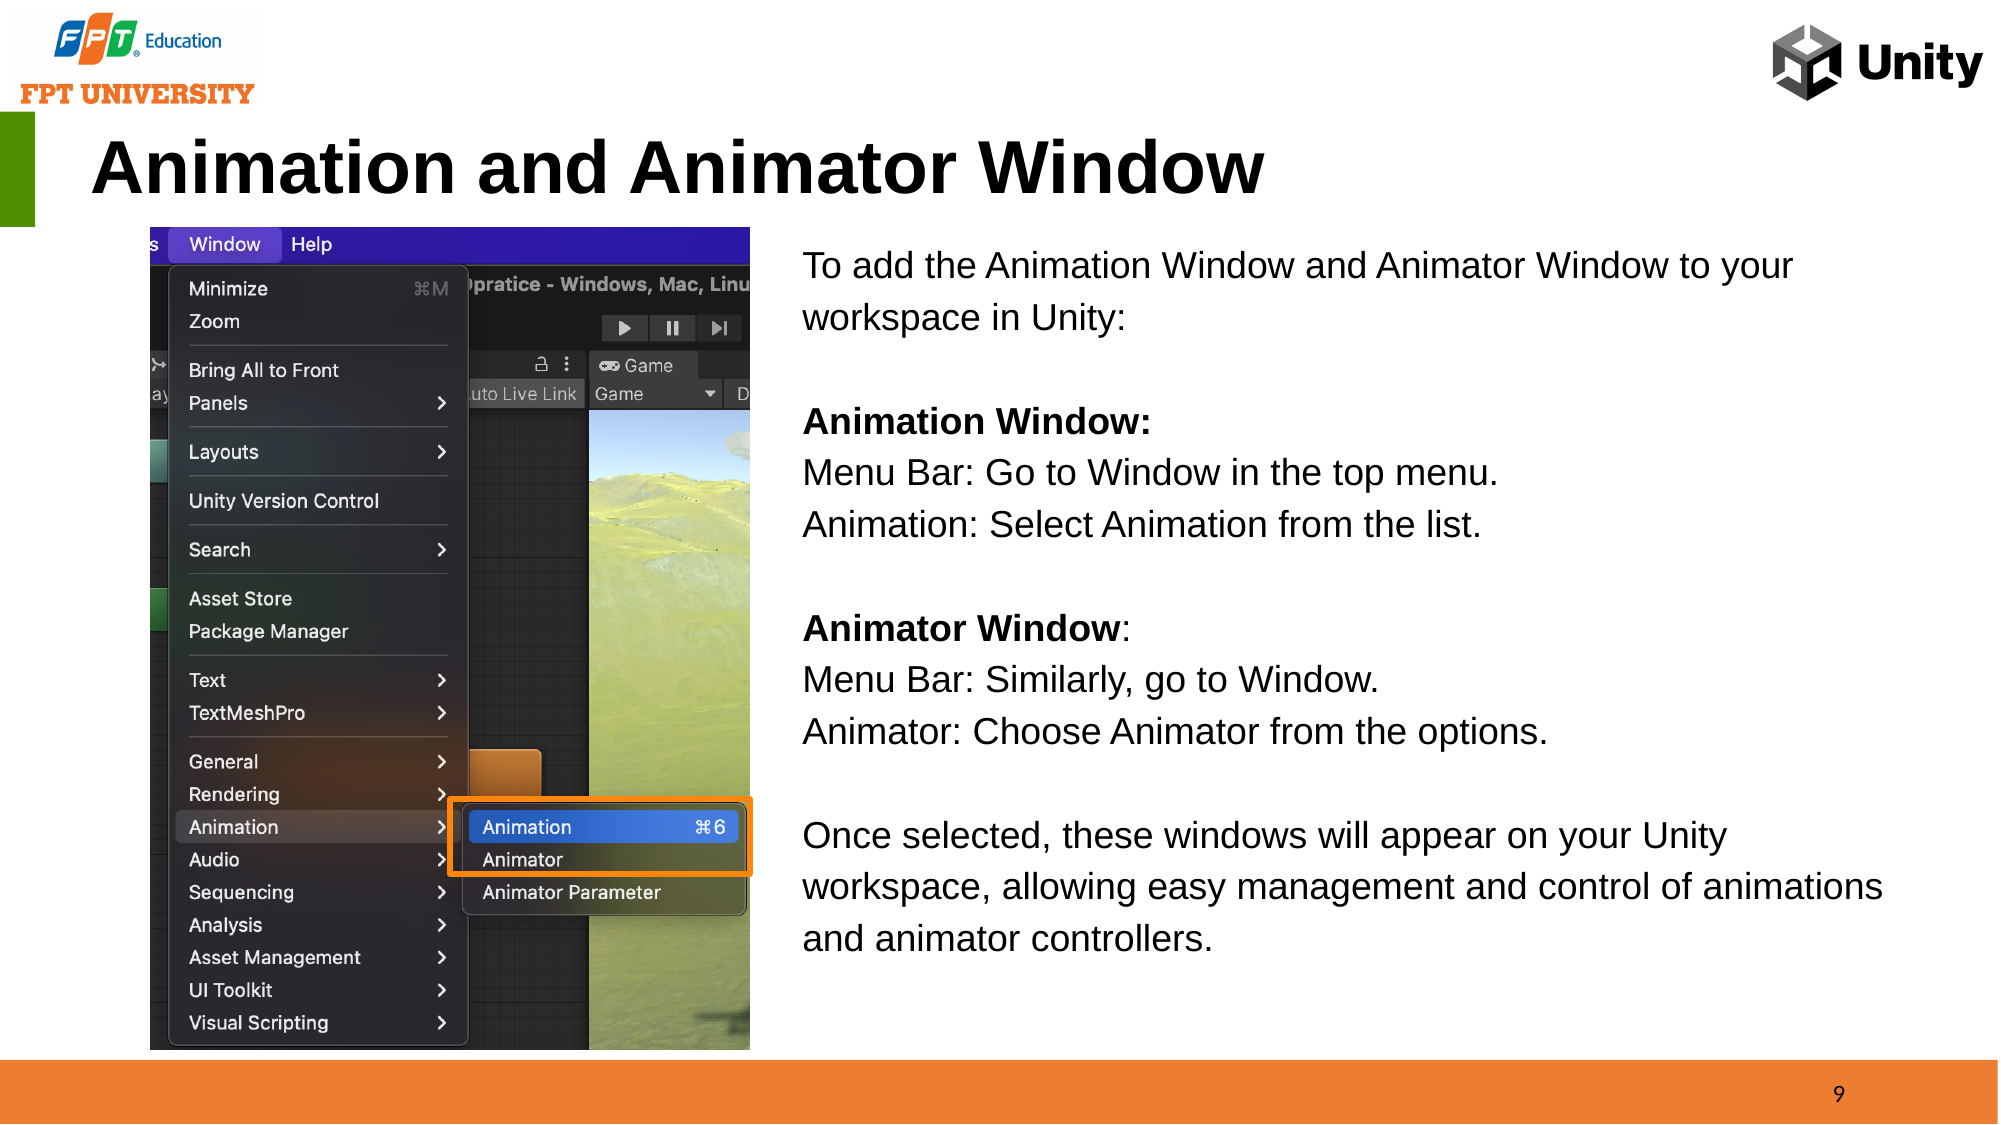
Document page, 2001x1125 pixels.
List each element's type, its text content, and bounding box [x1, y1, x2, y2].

slide_number 9 [1412, 1063, 1861, 1122]
picture [4, 4, 263, 109]
text_box To add the Animation Window and Animator Window to your workspace in Unity: Animation Window: Menu Bar: Go to Window in the top menu. Animation: Select Animation from the list. Animator Window: Menu Bar: Similarly, go to Window. Animator: Choose Animator from the options. Once selected, these windows will appear on your Unity workspace, allowing easy management and control of animations and animator controllers. [787, 227, 1913, 1050]
text_box Animation and Animator Window [37, 111, 1975, 227]
picture [1765, 0, 1992, 126]
picture [149, 227, 750, 1050]
